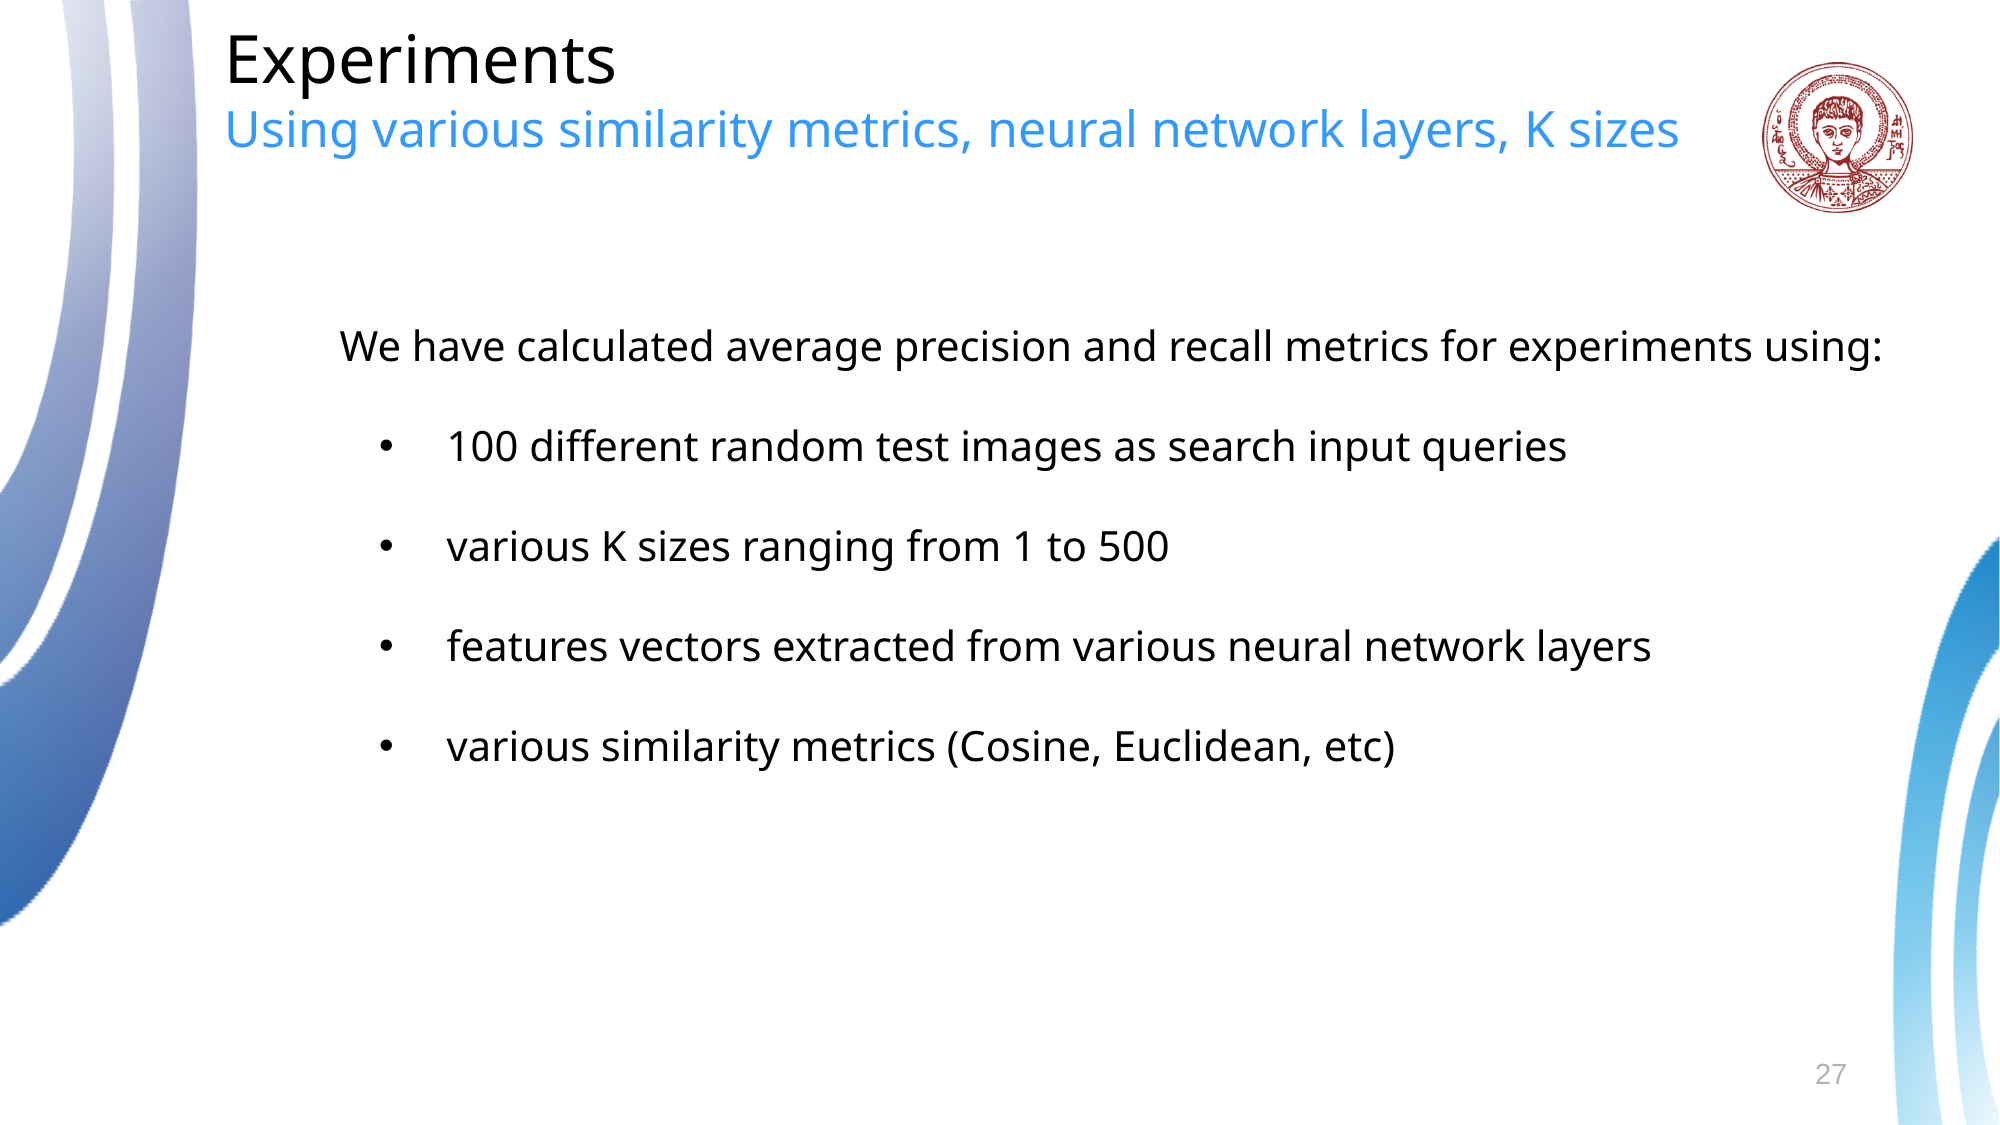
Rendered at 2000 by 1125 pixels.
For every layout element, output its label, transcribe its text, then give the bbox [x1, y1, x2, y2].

text_box We have calculated average precision and recall metrics for experiments using: 100 different random test images as search input queries various K sizes ranging from 1 to 500 features vectors extracted from various neural network layers various similarity metrics (Cosine, Euclidean, etc) [324, 312, 1938, 778]
text_box Experiments Using various similarity metrics, neural network layers, K sizes [224, 0, 2000, 175]
slide_number 27 [1412, 1042, 1863, 1103]
picture [0, 0, 2000, 1125]
